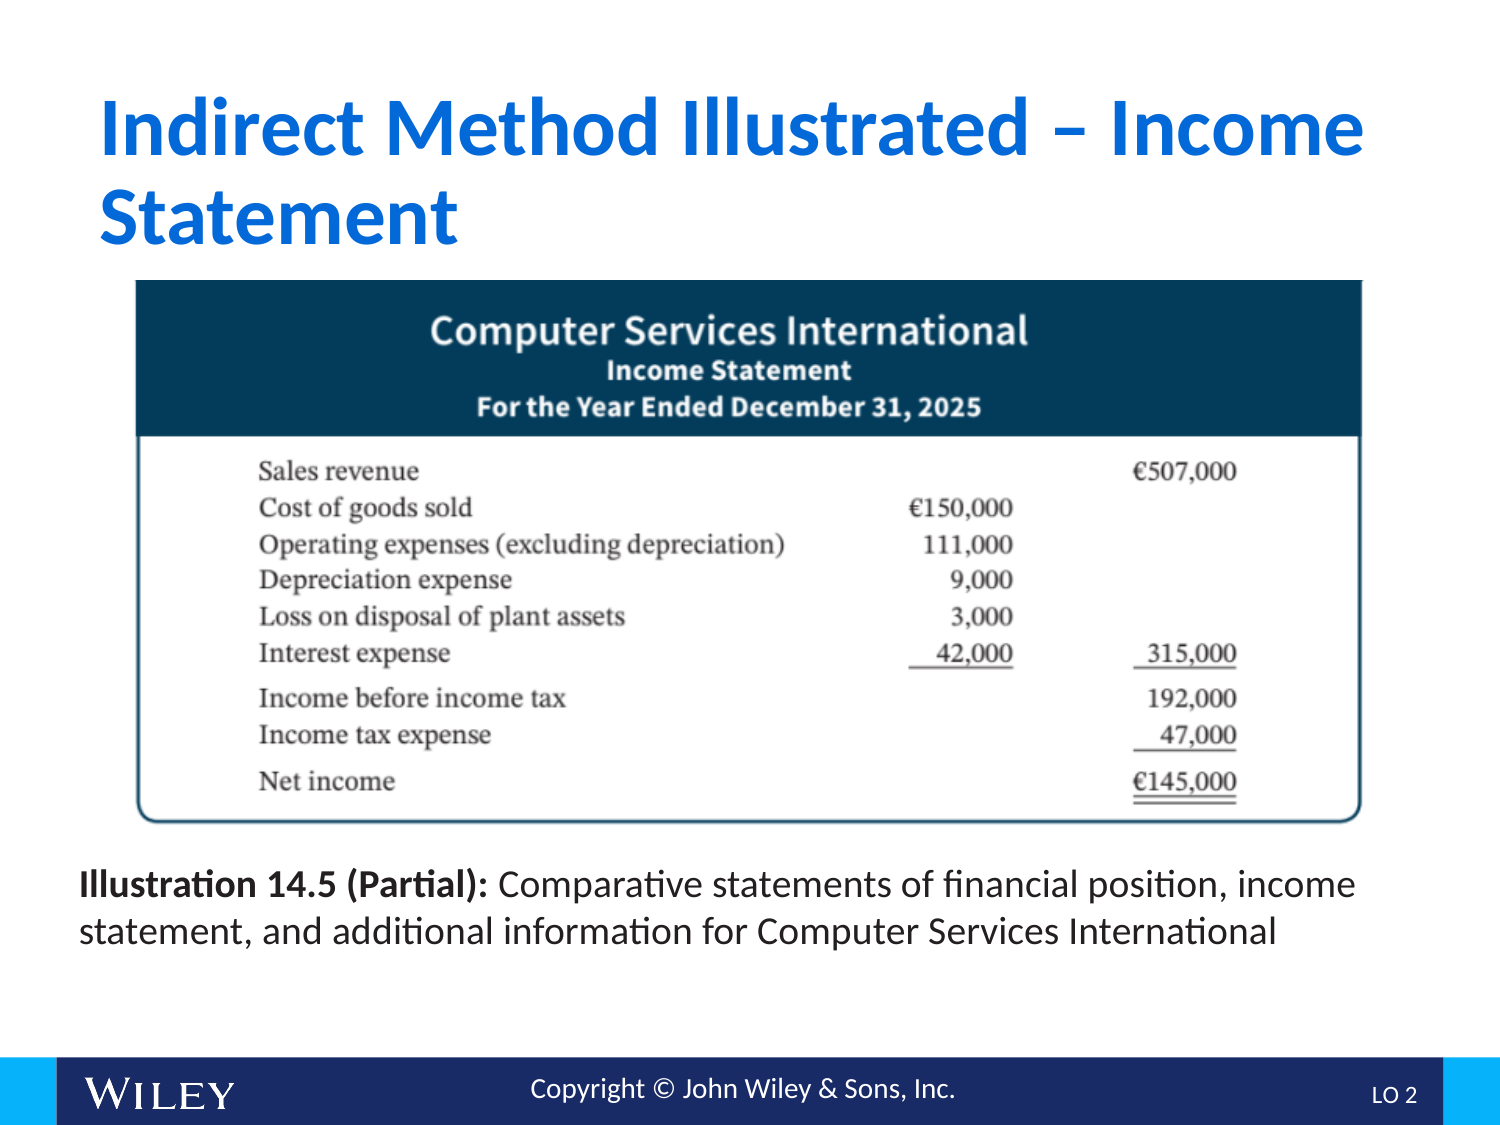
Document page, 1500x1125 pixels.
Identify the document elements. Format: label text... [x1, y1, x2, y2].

list Illustration 14.5 (Partial): Comparative statements of financial position, income statement, and additional information for Computer Services International [63, 849, 1437, 973]
title Indirect Method Illustrated – Income Statement [84, 75, 1416, 215]
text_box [133, 280, 1367, 833]
list L O 2 [1309, 1065, 1433, 1125]
